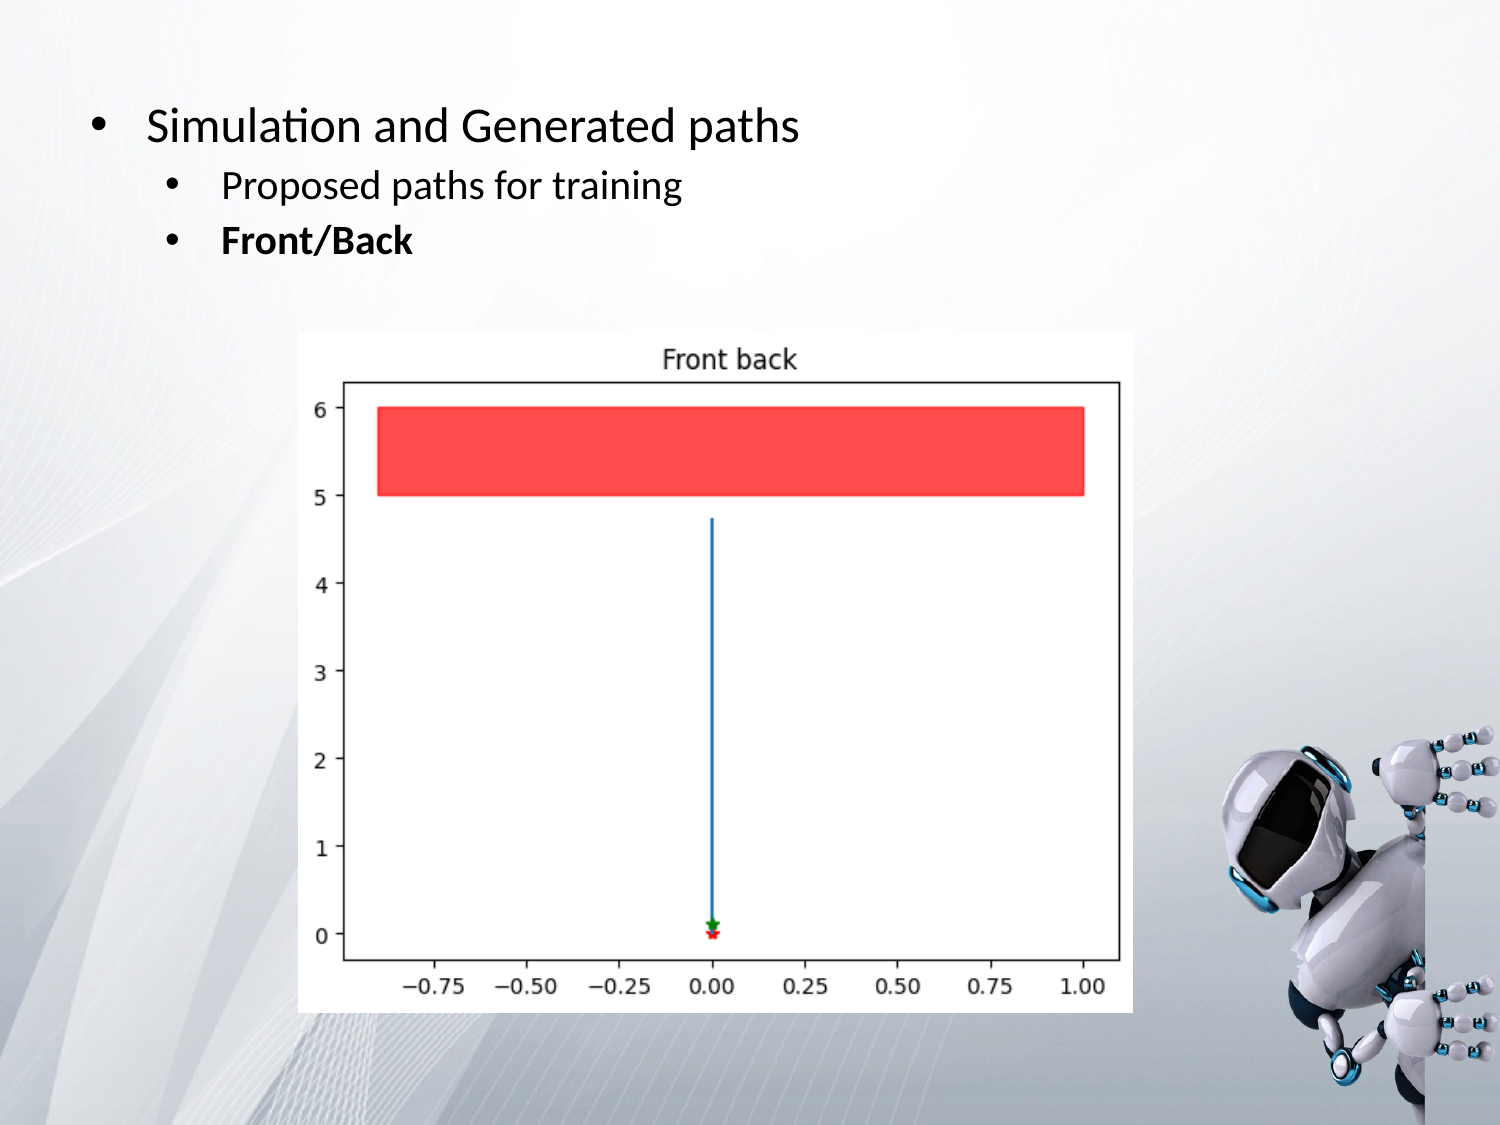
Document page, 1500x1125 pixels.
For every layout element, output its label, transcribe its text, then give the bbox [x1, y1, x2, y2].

picture [0, 0, 1500, 1125]
text_box Simulation and Generated paths Proposed paths for training Front/Back [74, 91, 1425, 1066]
